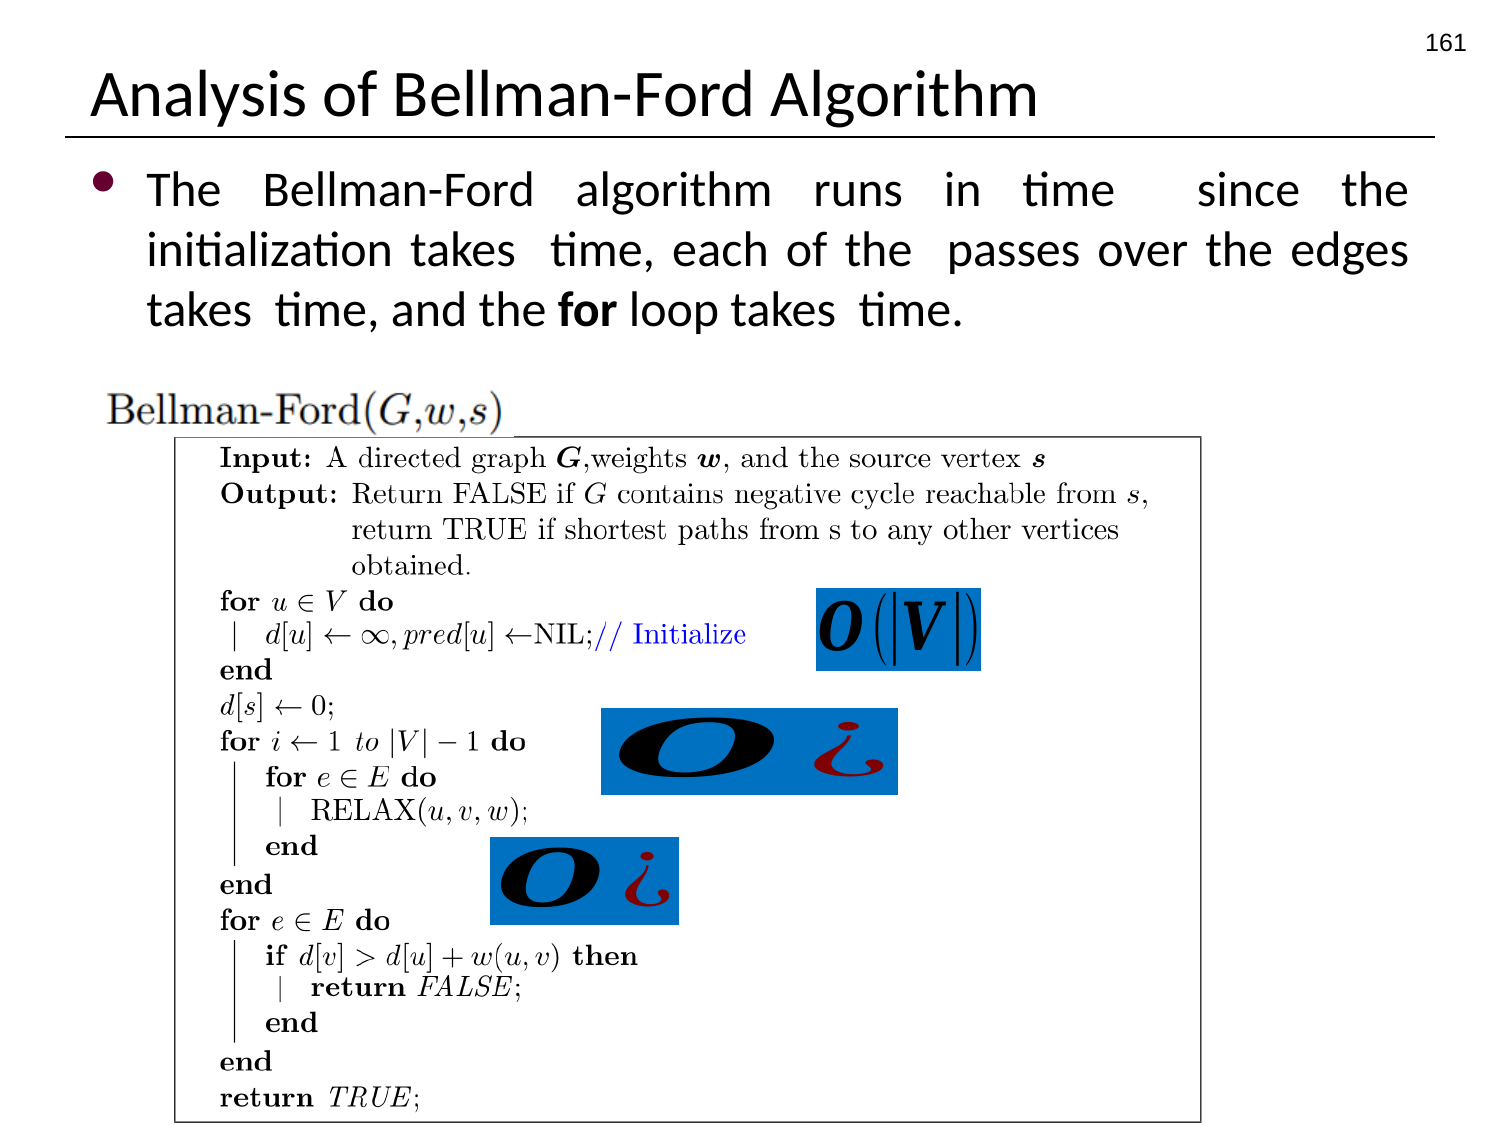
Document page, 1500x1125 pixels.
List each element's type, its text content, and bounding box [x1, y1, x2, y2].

picture [100, 389, 1203, 1125]
title Analysis of Bellman-Ford Algorithm [75, 20, 1425, 138]
slide_number 161 [1131, 18, 1483, 62]
